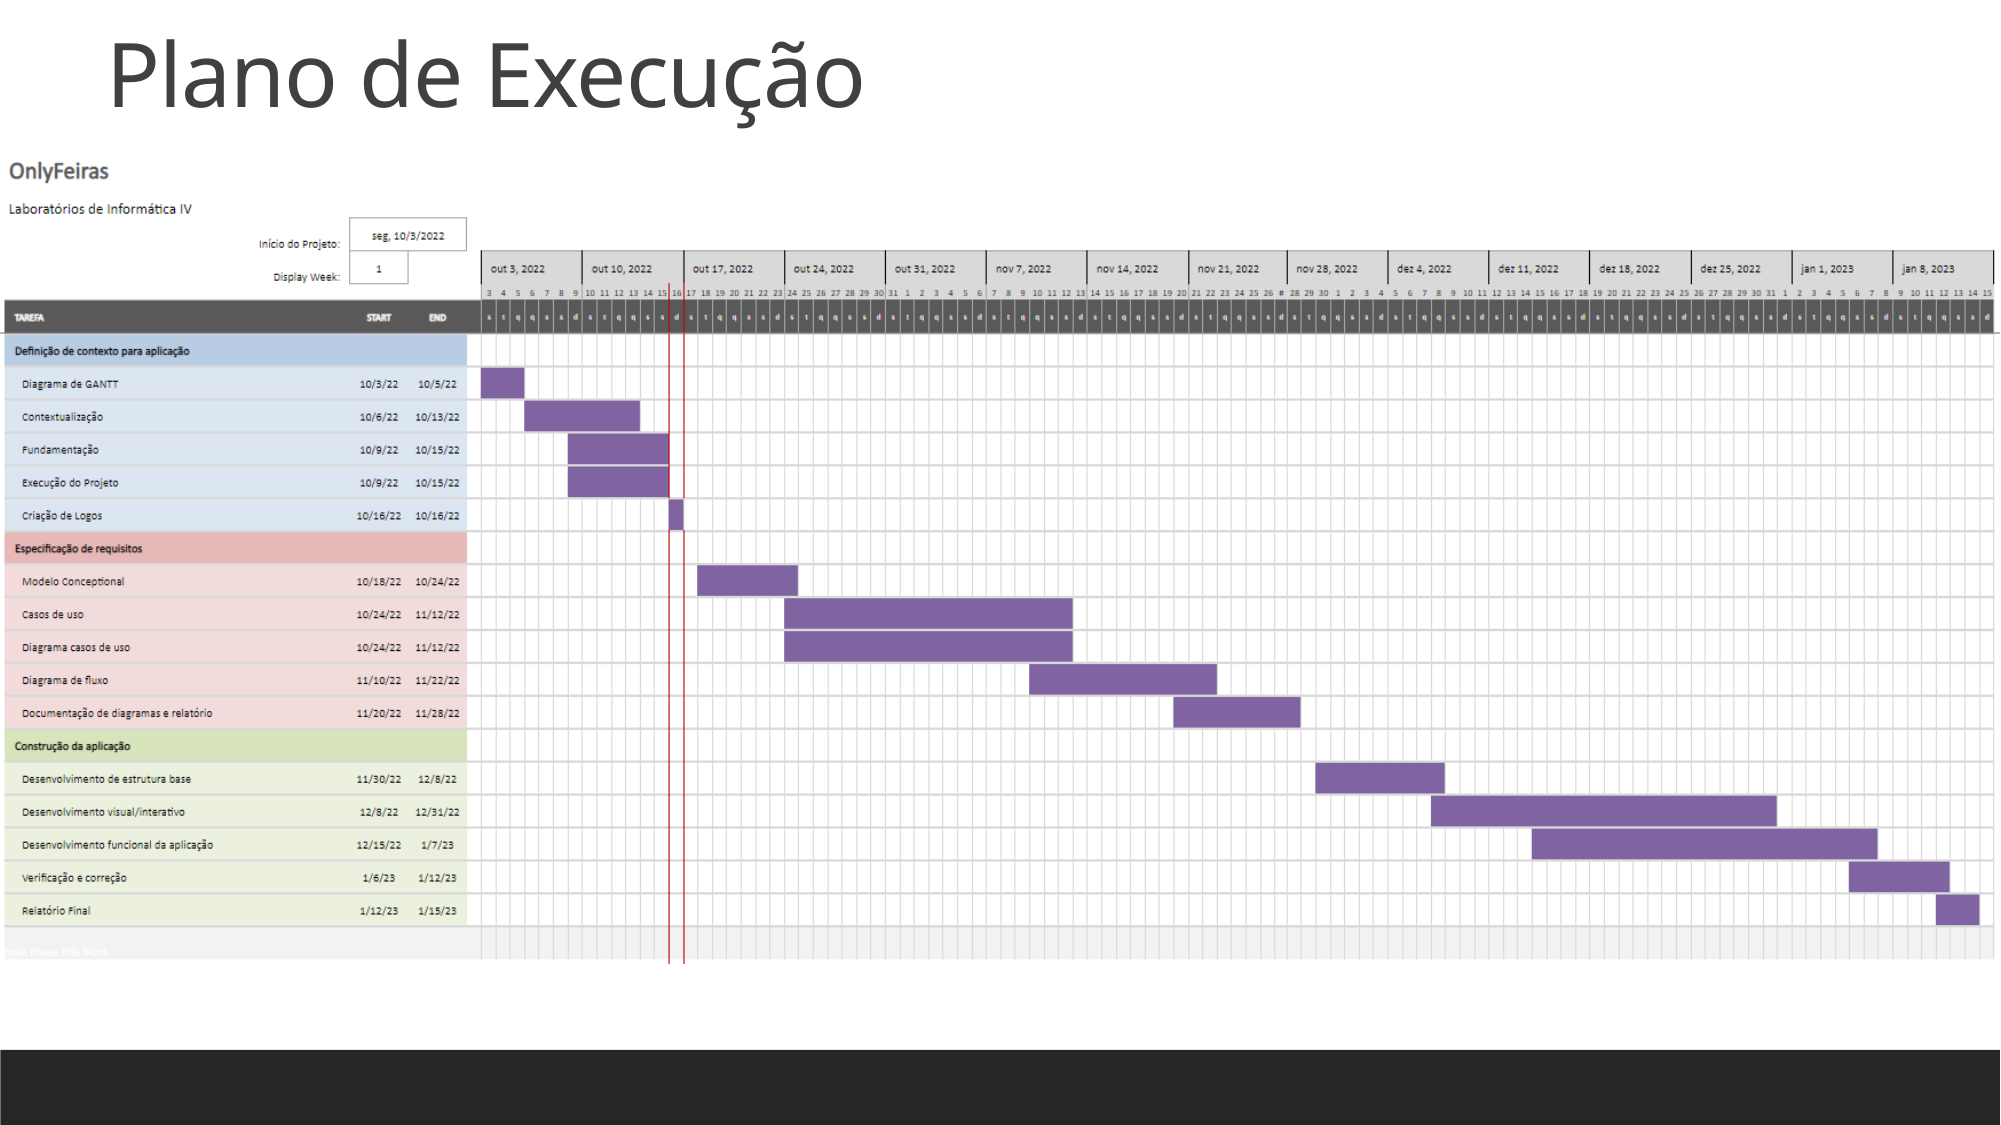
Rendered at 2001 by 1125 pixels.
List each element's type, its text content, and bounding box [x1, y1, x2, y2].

picture [0, 154, 2000, 964]
title Plano de Execução [91, 22, 1742, 135]
